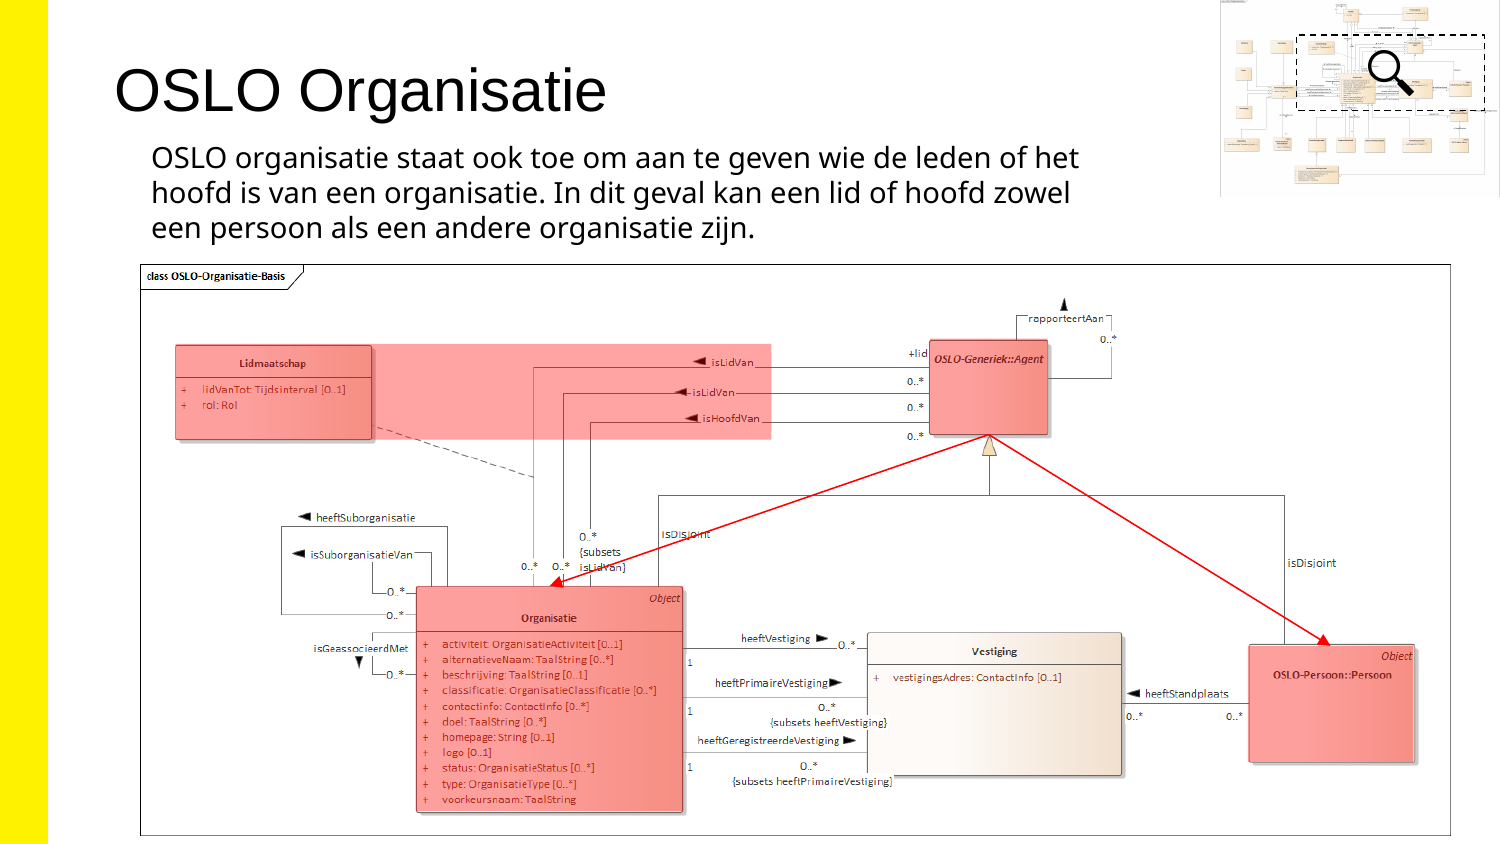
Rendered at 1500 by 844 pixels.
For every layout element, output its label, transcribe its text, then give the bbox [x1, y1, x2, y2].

text_box OSLO Organisatie [103, 44, 1214, 167]
picture [139, 263, 1451, 836]
picture [1219, 0, 1500, 197]
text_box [988, 434, 1331, 647]
text_box OSLO organisatie staat ook toe om aan te geven wie de leden of het hoofd is van een organisatie. In dit geval kan een lid of hoofd zowel een persoon als een andere organisatie zijn. [135, 167, 1115, 260]
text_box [549, 434, 987, 587]
